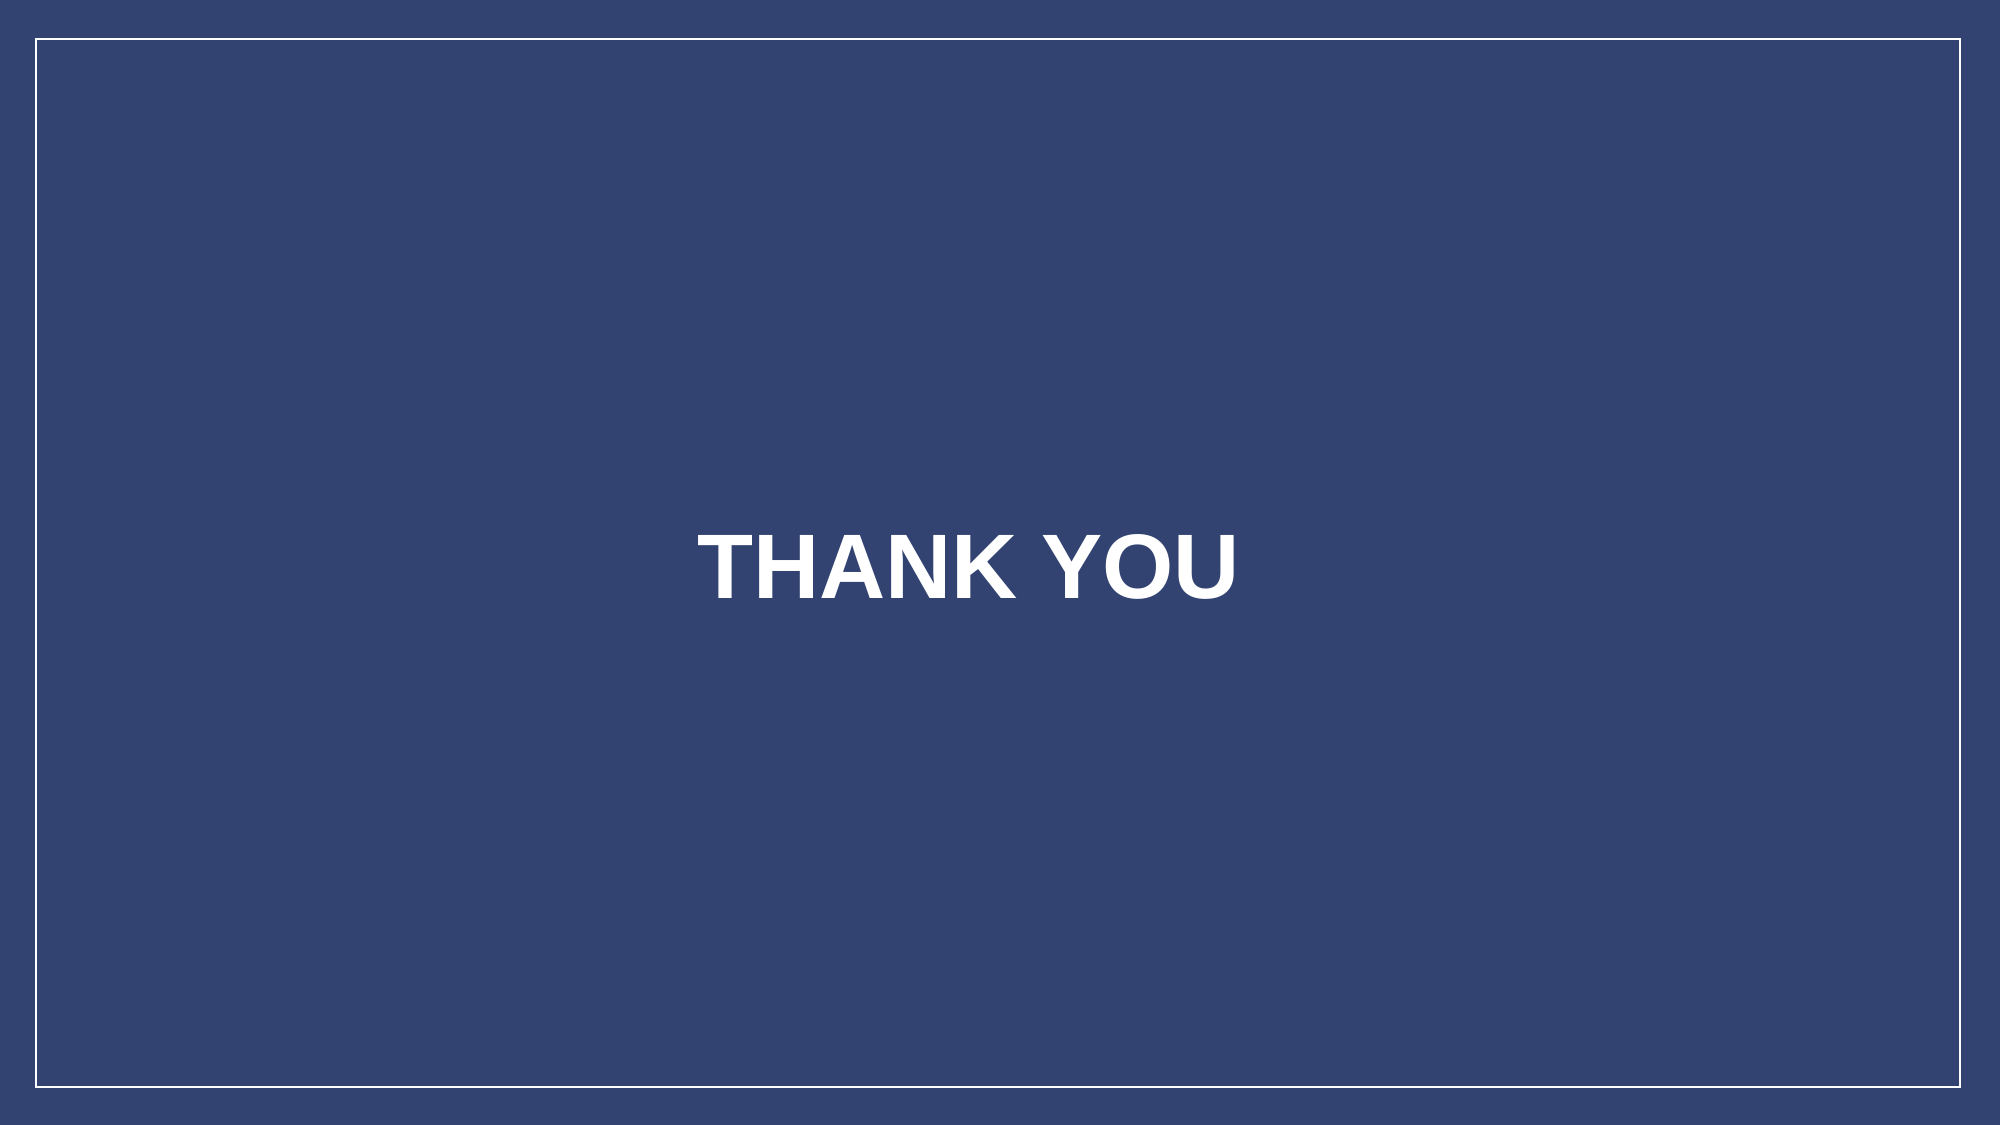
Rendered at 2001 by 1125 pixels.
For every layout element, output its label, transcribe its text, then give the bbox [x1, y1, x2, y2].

text_box THANK YOU [682, 499, 1360, 624]
